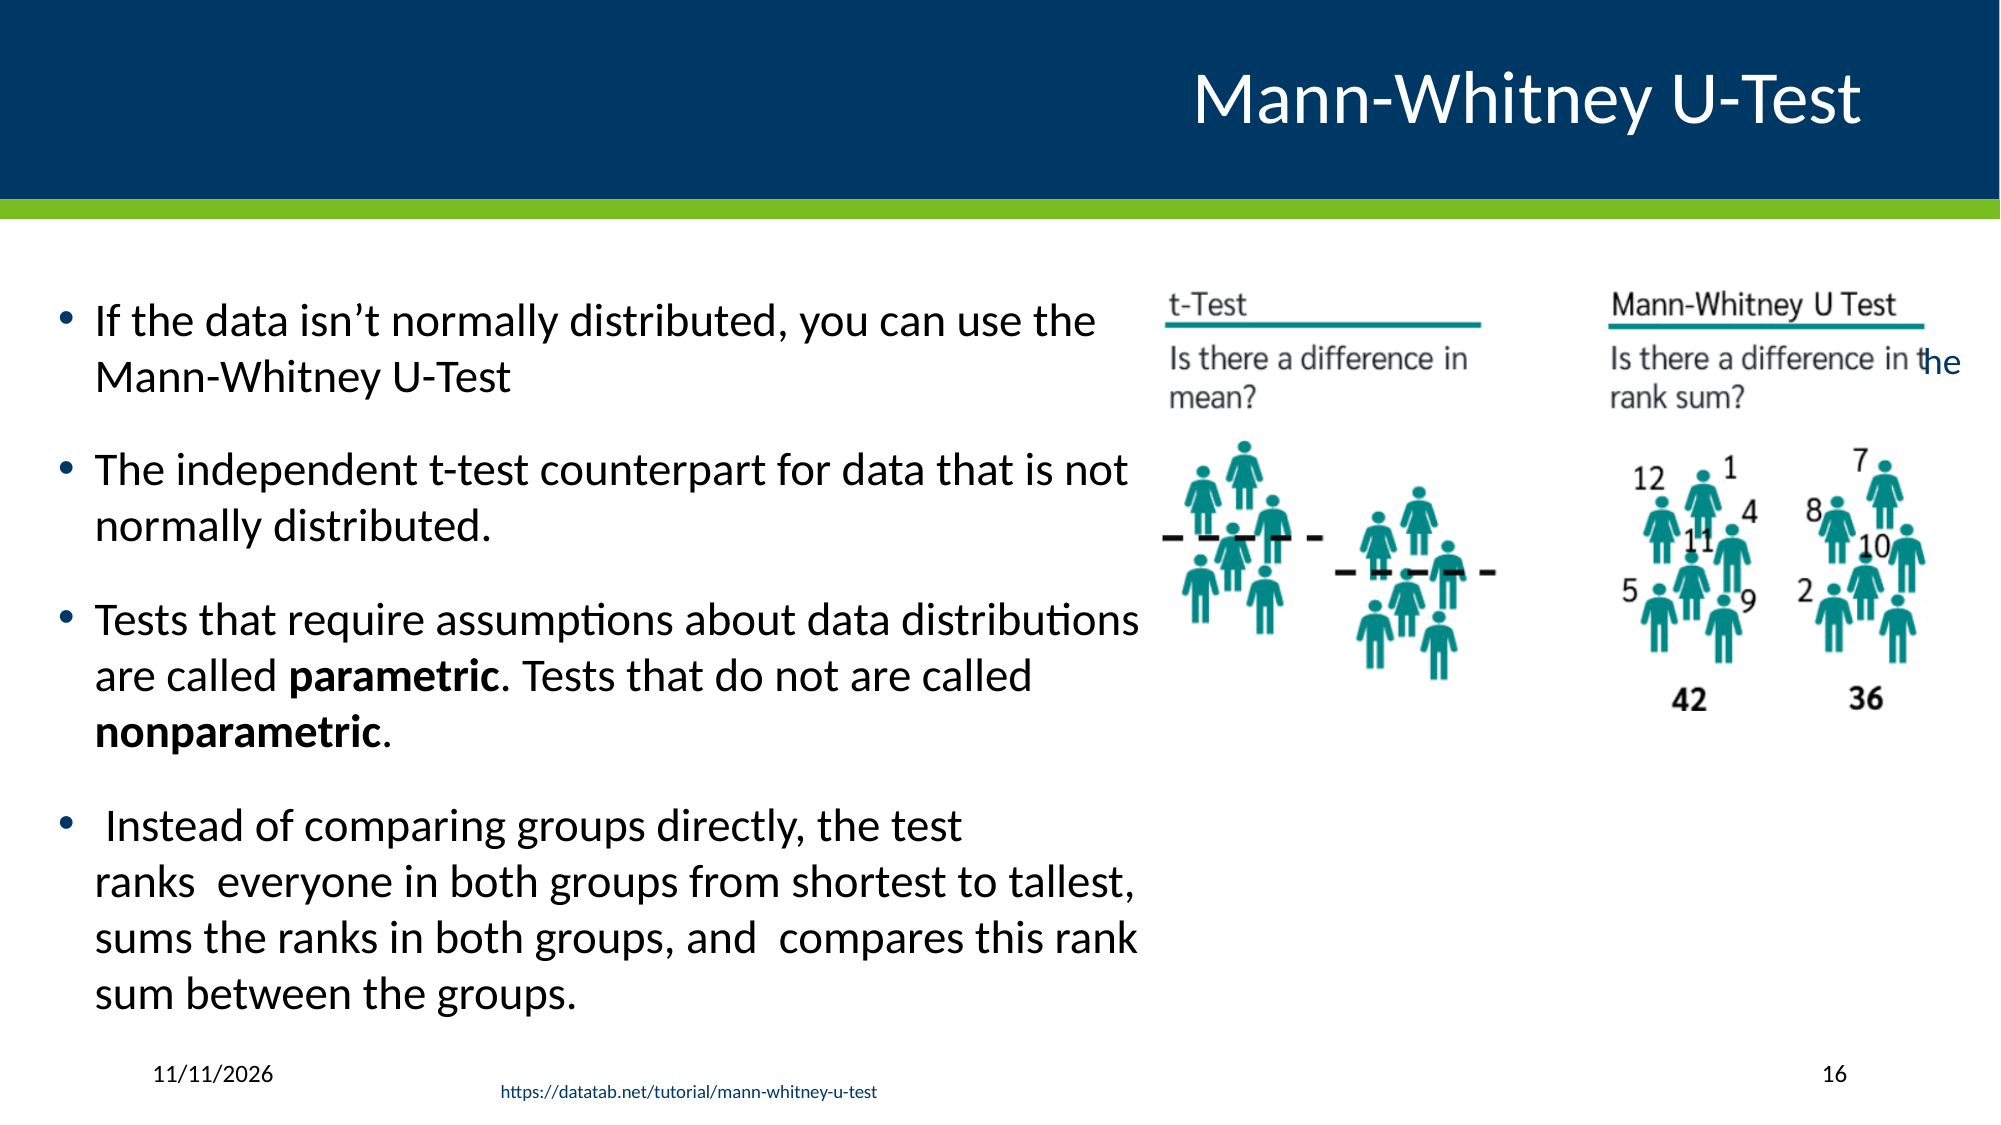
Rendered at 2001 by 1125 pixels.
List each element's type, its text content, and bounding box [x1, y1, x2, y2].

text_box https://datatab.net/tutorial/mann-whitney-u-test [485, 1072, 901, 1111]
list If the data isn’t normally distributed, you can use the Mann-Whitney U-Test The independent t-test counterpart for data that is not normally distributed. Tests that require assumptions about data distributions are called parametric. Tests that do not are called nonparametric. Instead of comparing groups directly, the test ranks everyone in both groups from shortest to tallest, sums the ranks in both groups, and compares this rank sum between the groups. [43, 281, 1158, 1034]
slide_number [137, 1042, 361, 1103]
slide_number 16 [1622, 1042, 1863, 1103]
text_box [1023, 454, 1090, 515]
picture [1090, 250, 1928, 718]
text_box he [1928, 329, 2000, 390]
title Mann-Whitney U-Test [137, 0, 1863, 200]
